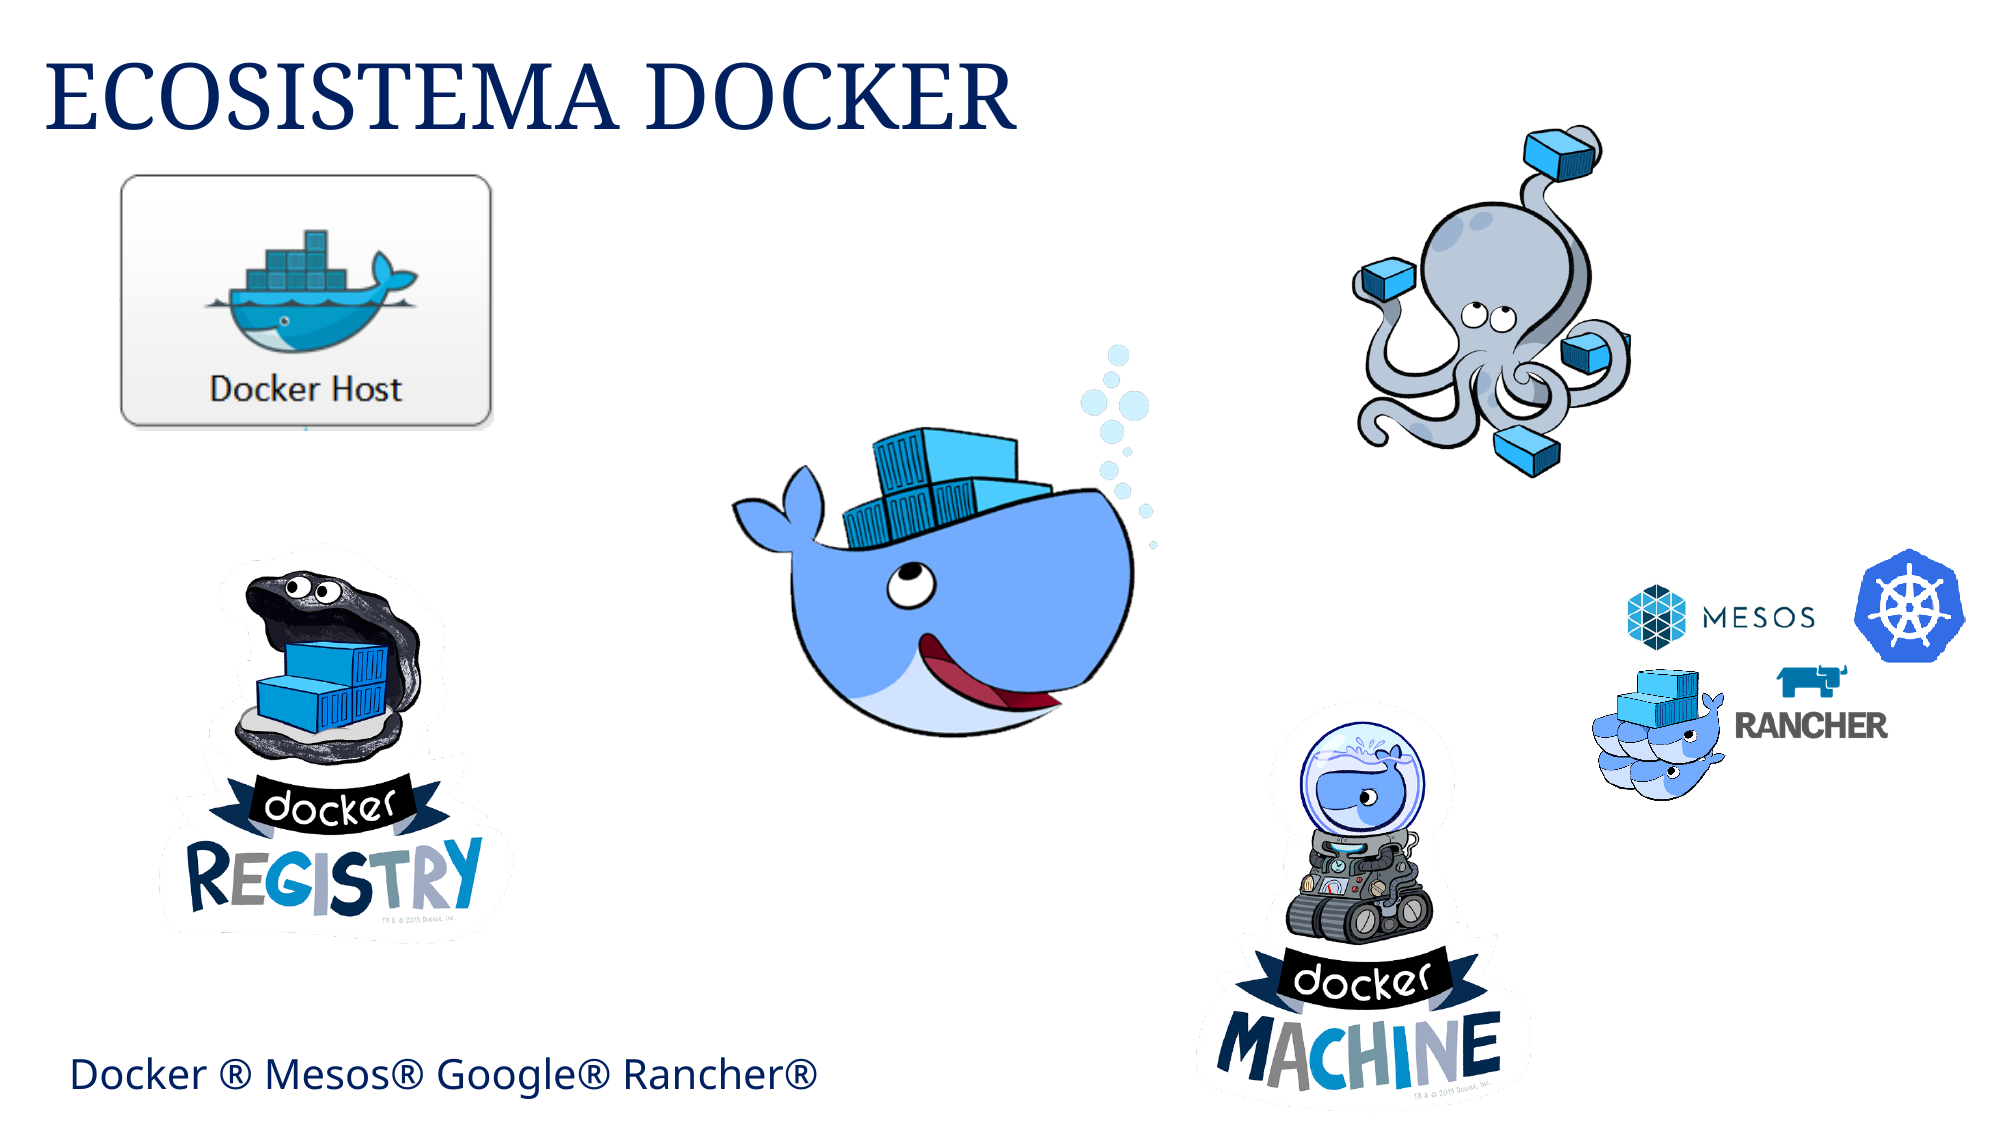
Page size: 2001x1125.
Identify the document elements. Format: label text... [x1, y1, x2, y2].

picture [1305, 118, 1678, 484]
picture [119, 507, 552, 982]
picture [1591, 522, 1972, 810]
text_box Docker ® Mesos® Google® Rancher® [27, 1039, 861, 1107]
picture [621, 331, 1569, 1125]
picture [119, 171, 494, 431]
title ECOSISTEMA DOCKER [28, 10, 1888, 158]
